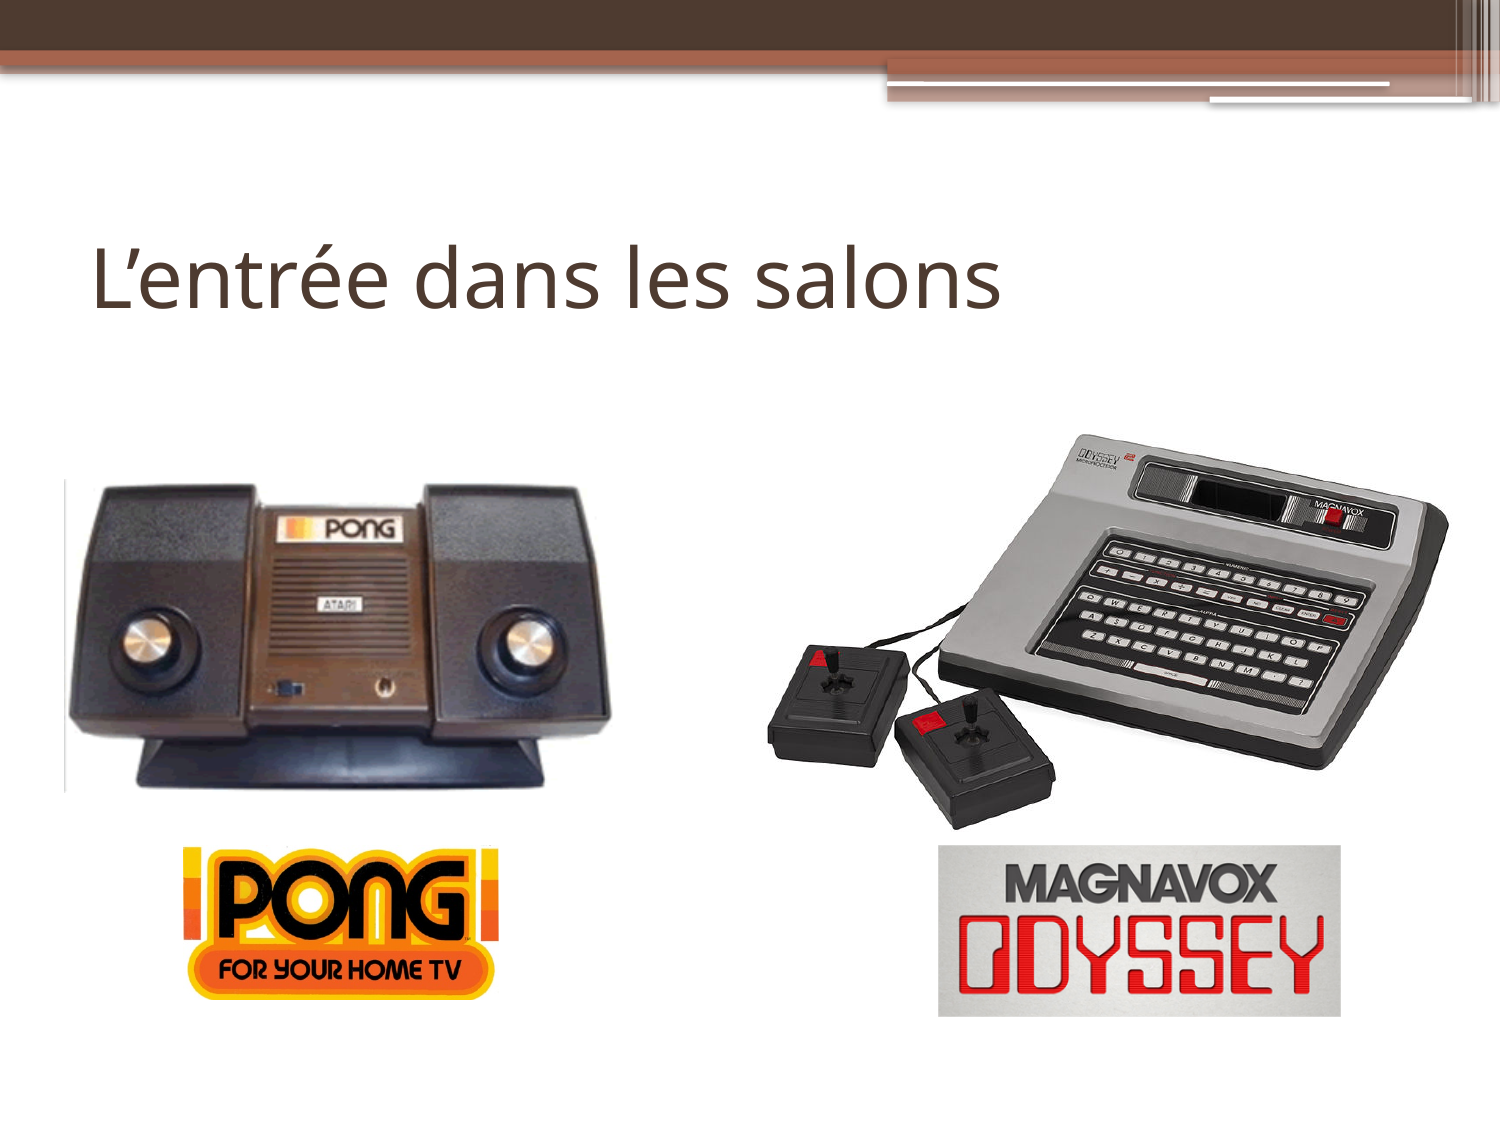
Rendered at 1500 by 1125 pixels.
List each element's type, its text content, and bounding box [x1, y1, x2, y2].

picture [761, 420, 1459, 839]
title L’entrée dans les salons [75, 187, 1425, 363]
picture [182, 845, 499, 1000]
picture [64, 479, 614, 793]
picture [938, 845, 1341, 1018]
